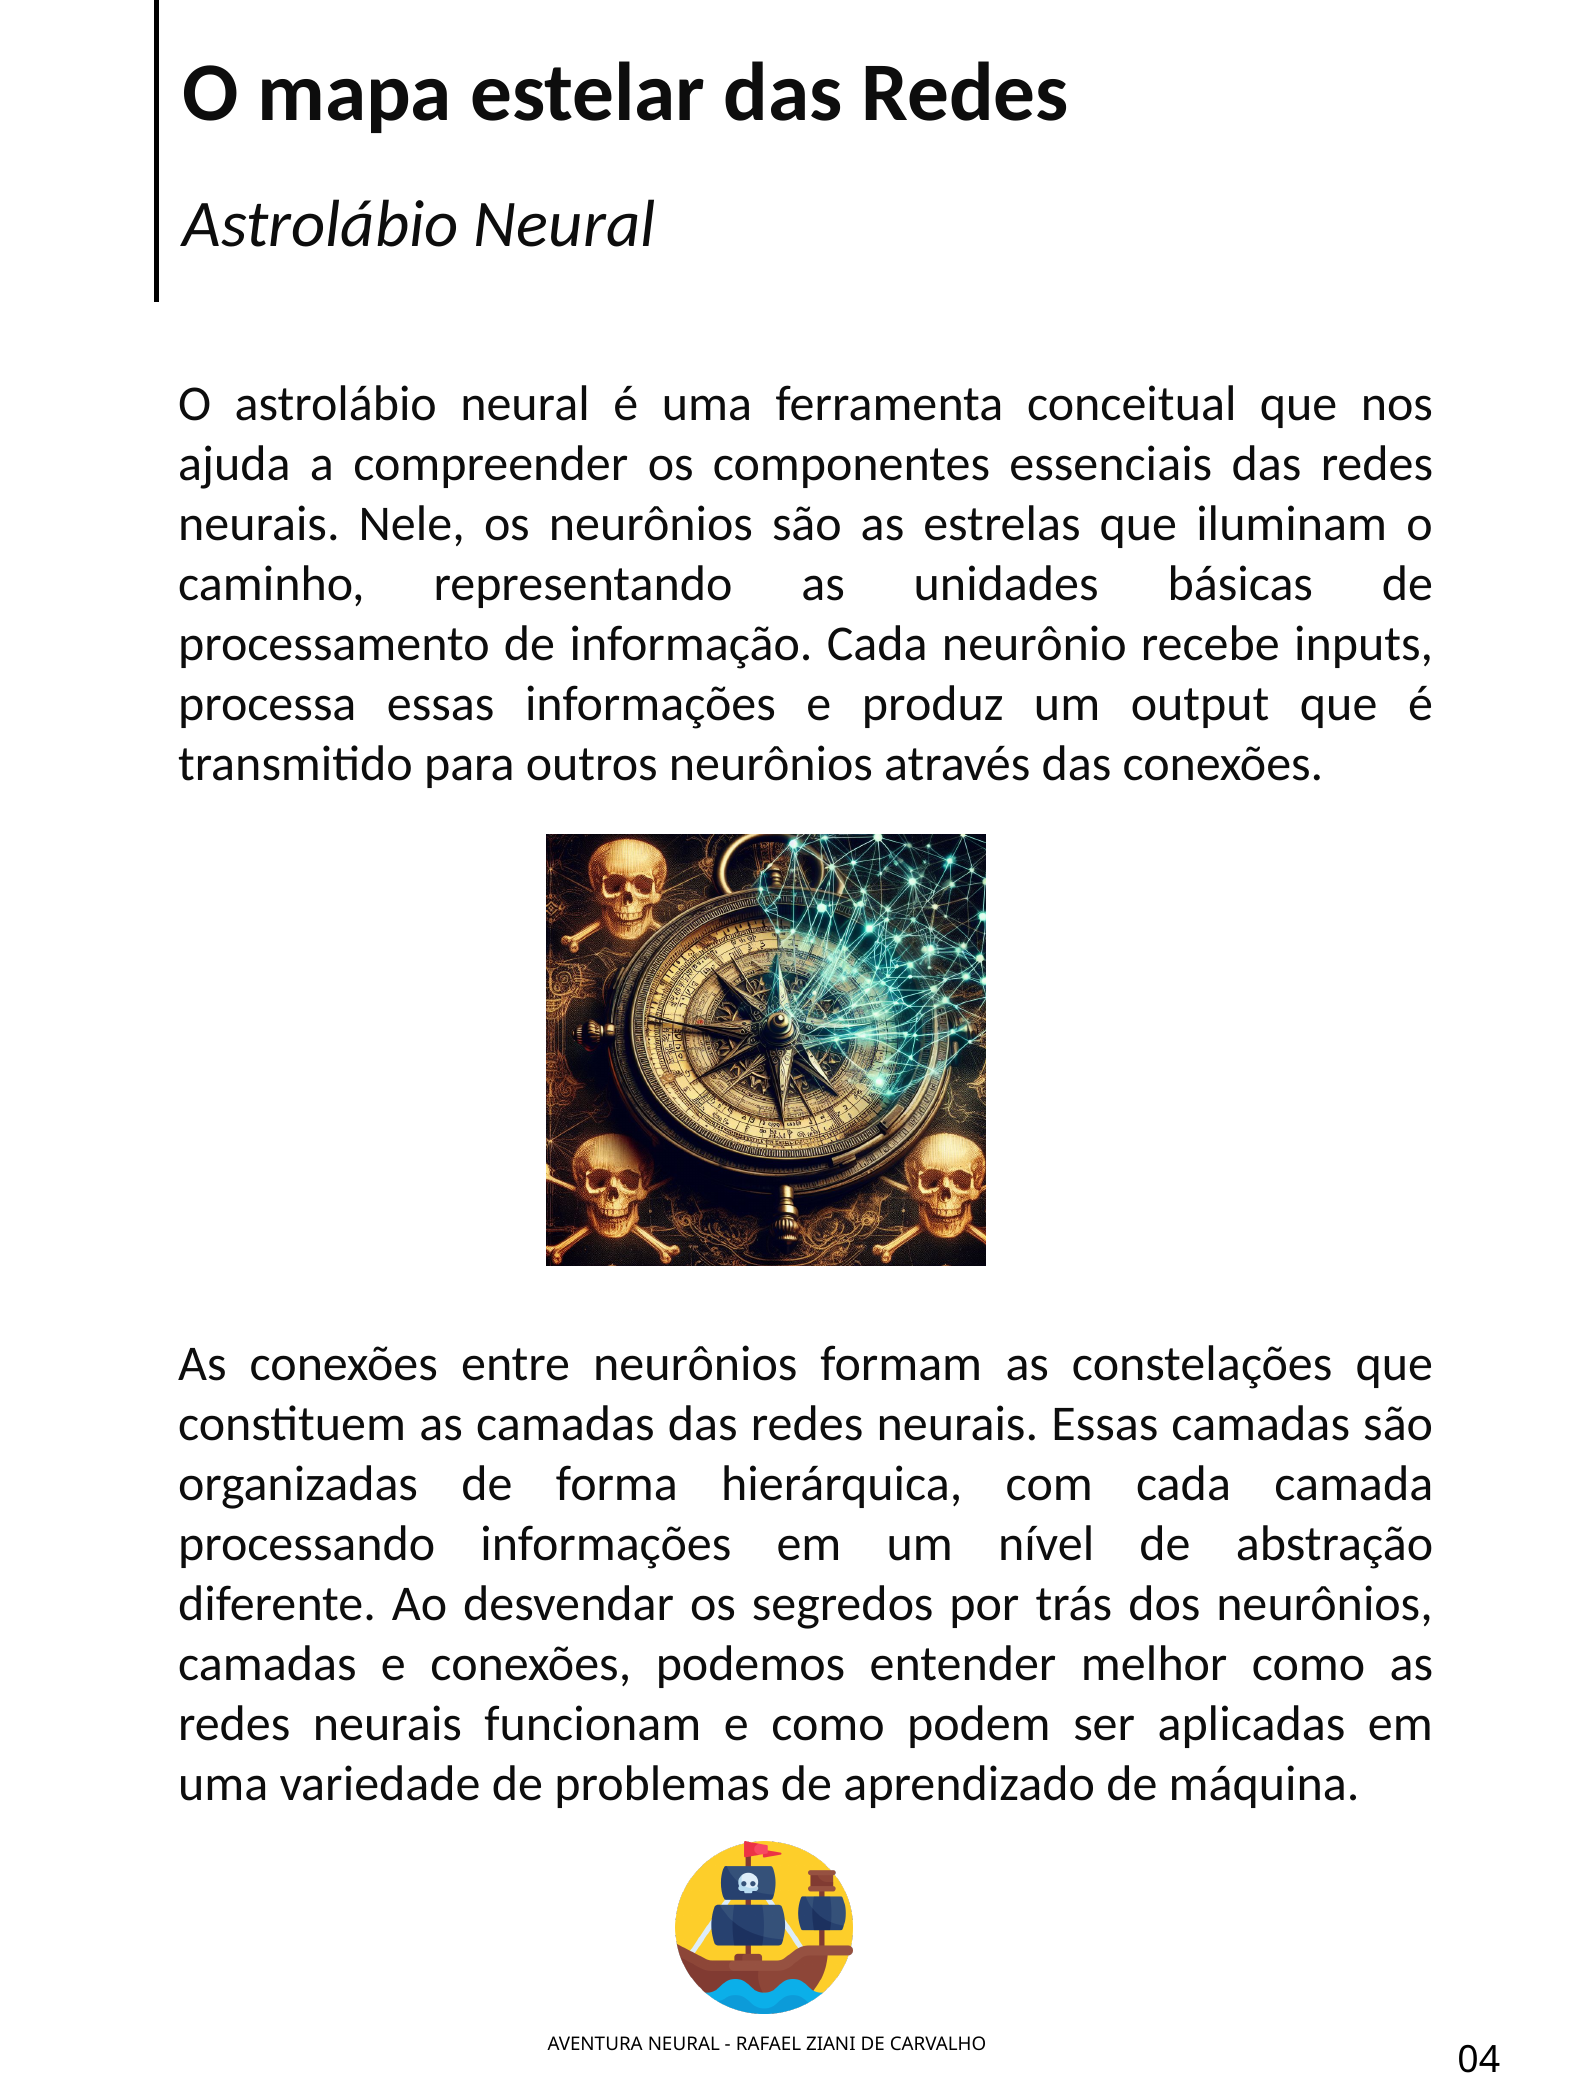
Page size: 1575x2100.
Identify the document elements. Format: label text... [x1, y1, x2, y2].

text_box 04 [1442, 2027, 1575, 2088]
text_box Astrolábio Neural [167, 171, 1298, 267]
text_box O mapa estelar das Redes [167, 29, 1323, 145]
picture [546, 834, 987, 1266]
text_box O astrolábio neural é uma ferramenta conceitual que nos ajuda a compreender os componentes essenciais das redes neurais. Nele, os neurônios são as estrelas que iluminam o caminho, representando as unidades básicas de processamento de informação. Cada neurônio recebe inputs, processa essas informações e produz um output que é transmitido para outros neurônios através das conexões. As conexões entre neurônios formam as constelações que constituem as camadas das redes neurais. Essas camadas são organizadas de forma hierárquica, com cada camada processando informações em um nível de abstração diferente. Ao desvendar os segredos por trás dos neurônios, camadas e conexões, podemos entender melhor como as redes neurais funcionam e como podem ser aplicadas em uma variedade de problemas de aprendizado de máquina. [163, 302, 1449, 1923]
picture [675, 1841, 853, 2014]
text_box [154, 0, 159, 302]
footer AVENTURA NEURAL - RAFAEL ZIANI DE CARVALHO [501, 1986, 1033, 2099]
